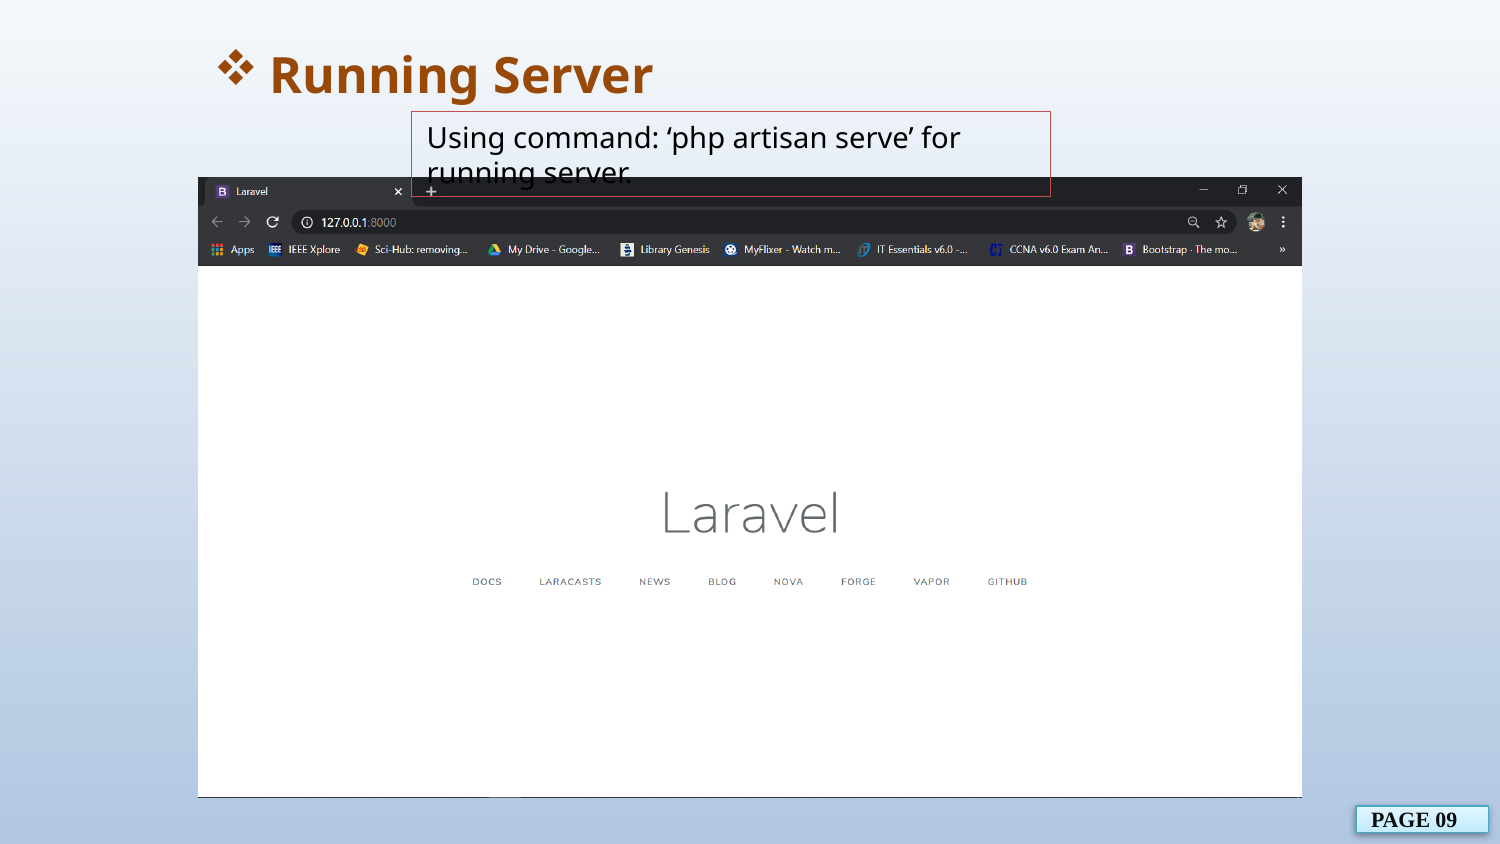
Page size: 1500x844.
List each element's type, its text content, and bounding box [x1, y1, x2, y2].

text_box Using command: ‘php artisan serve’ for running server. [411, 111, 1051, 175]
text_box Running Server [198, 35, 688, 111]
text_box PAGE 09 [1355, 805, 1489, 833]
picture [198, 177, 1302, 798]
